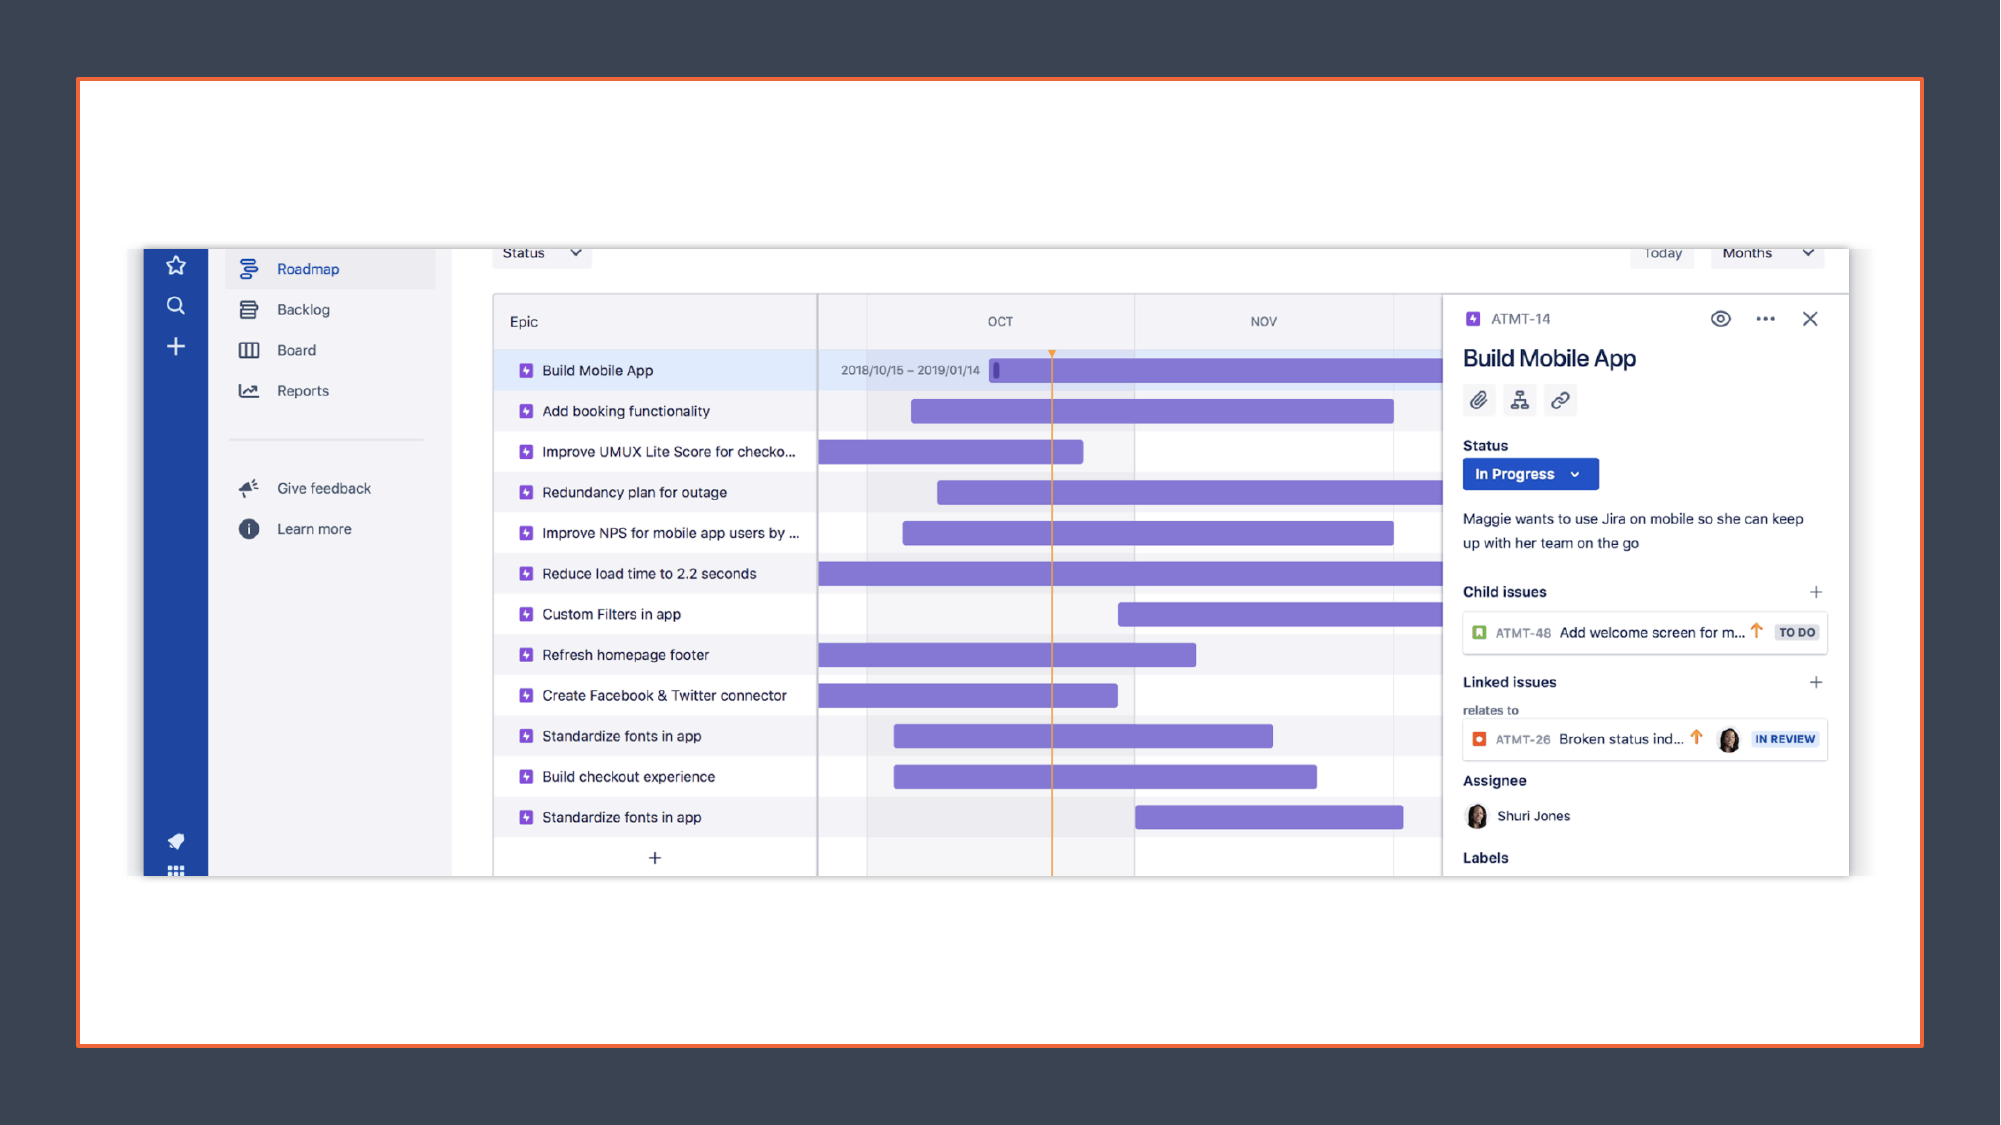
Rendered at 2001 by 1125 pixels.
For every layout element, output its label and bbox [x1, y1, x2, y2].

text_box [0, 0, 2000, 1125]
list [127, 248, 1873, 876]
text_box [77, 77, 1923, 1048]
